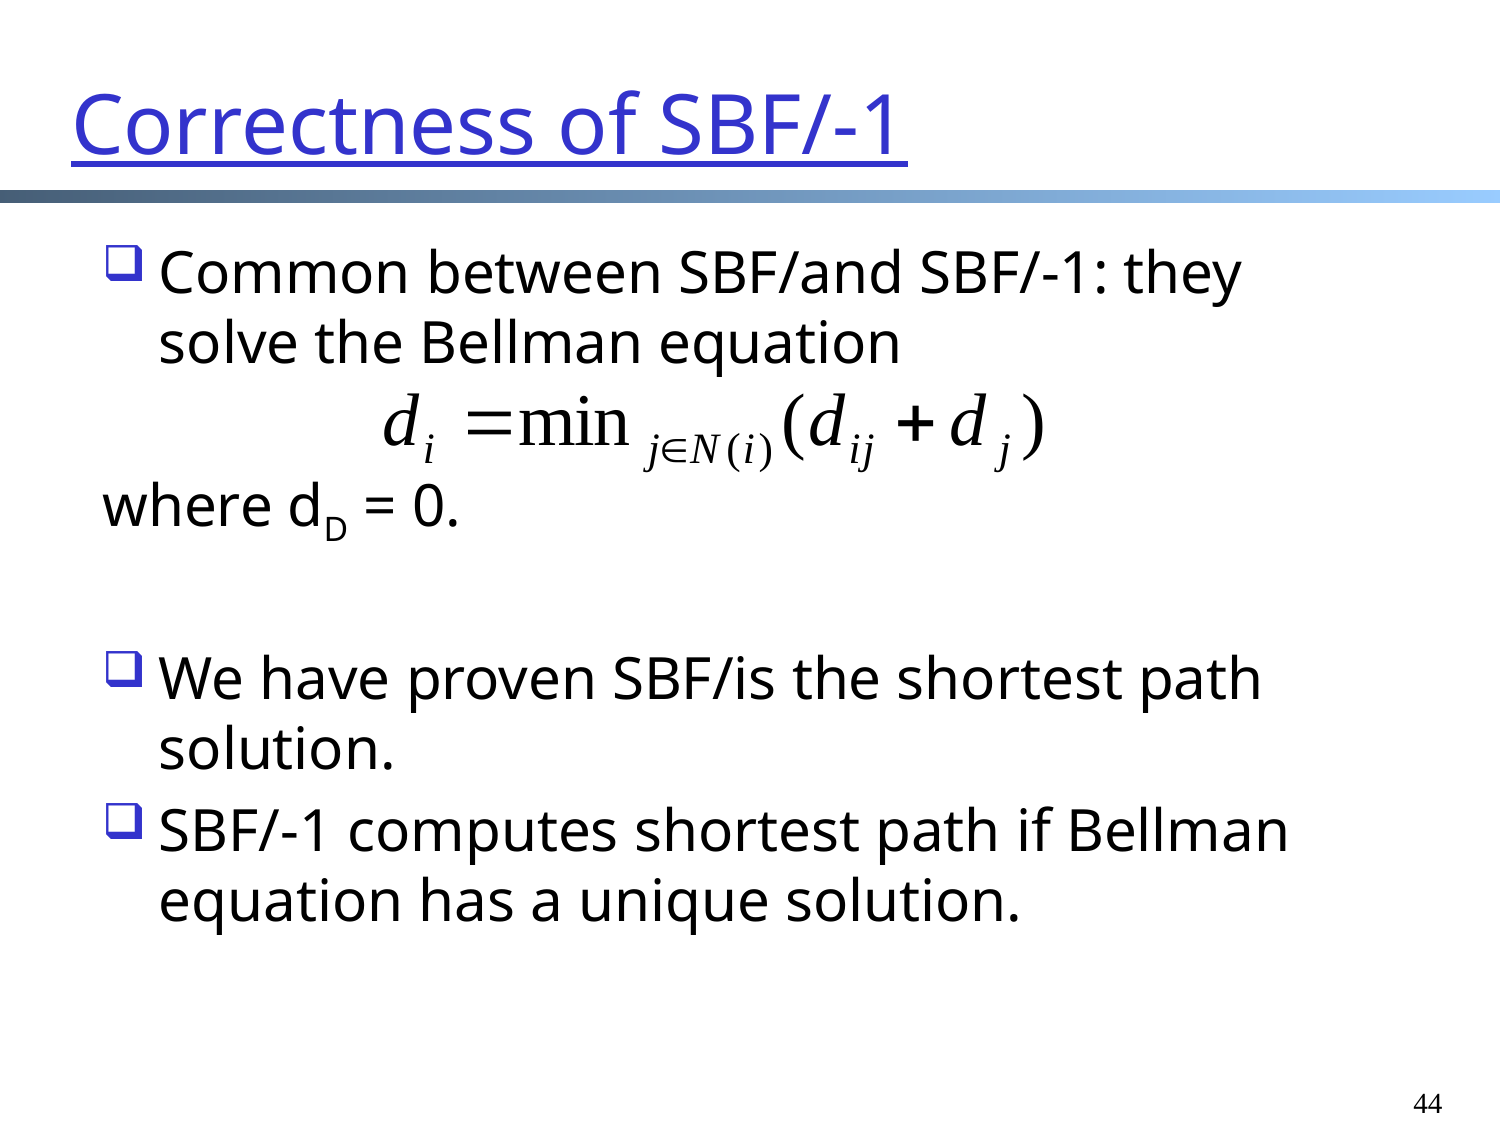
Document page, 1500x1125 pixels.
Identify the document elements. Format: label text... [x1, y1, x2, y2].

title Correctness of SBF/-1 [56, 51, 1373, 191]
slide_number 44 [1387, 1076, 1459, 1125]
text_box 1 [1424, 190, 1428, 203]
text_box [371, 370, 1058, 489]
